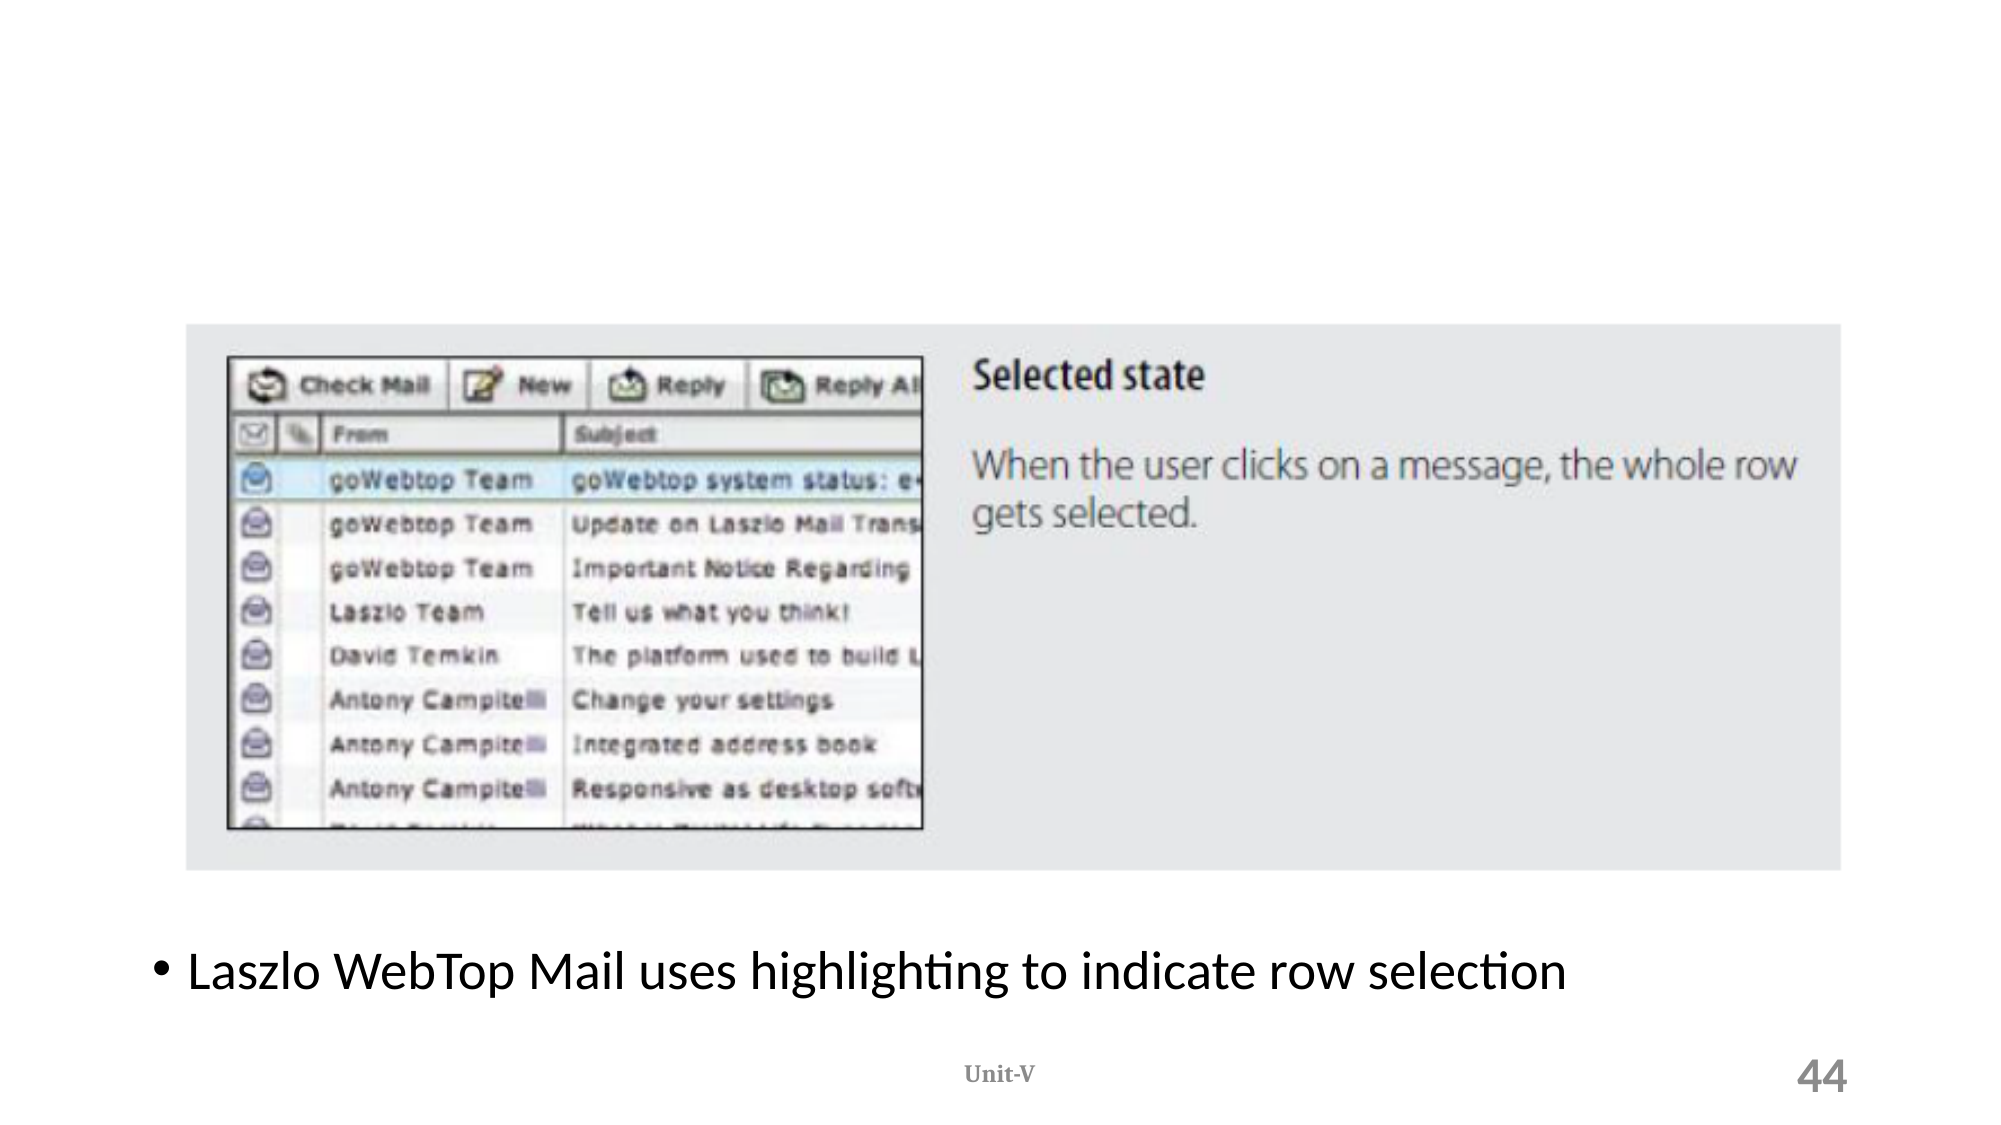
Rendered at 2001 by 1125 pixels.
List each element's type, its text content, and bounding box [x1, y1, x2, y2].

footer Unit-V [662, 1042, 1338, 1103]
list Laszlo WebTop Mail uses highlighting to indicate row selection [137, 299, 1863, 1014]
slide_number 44 [1412, 1042, 1863, 1103]
picture [171, 318, 1864, 880]
